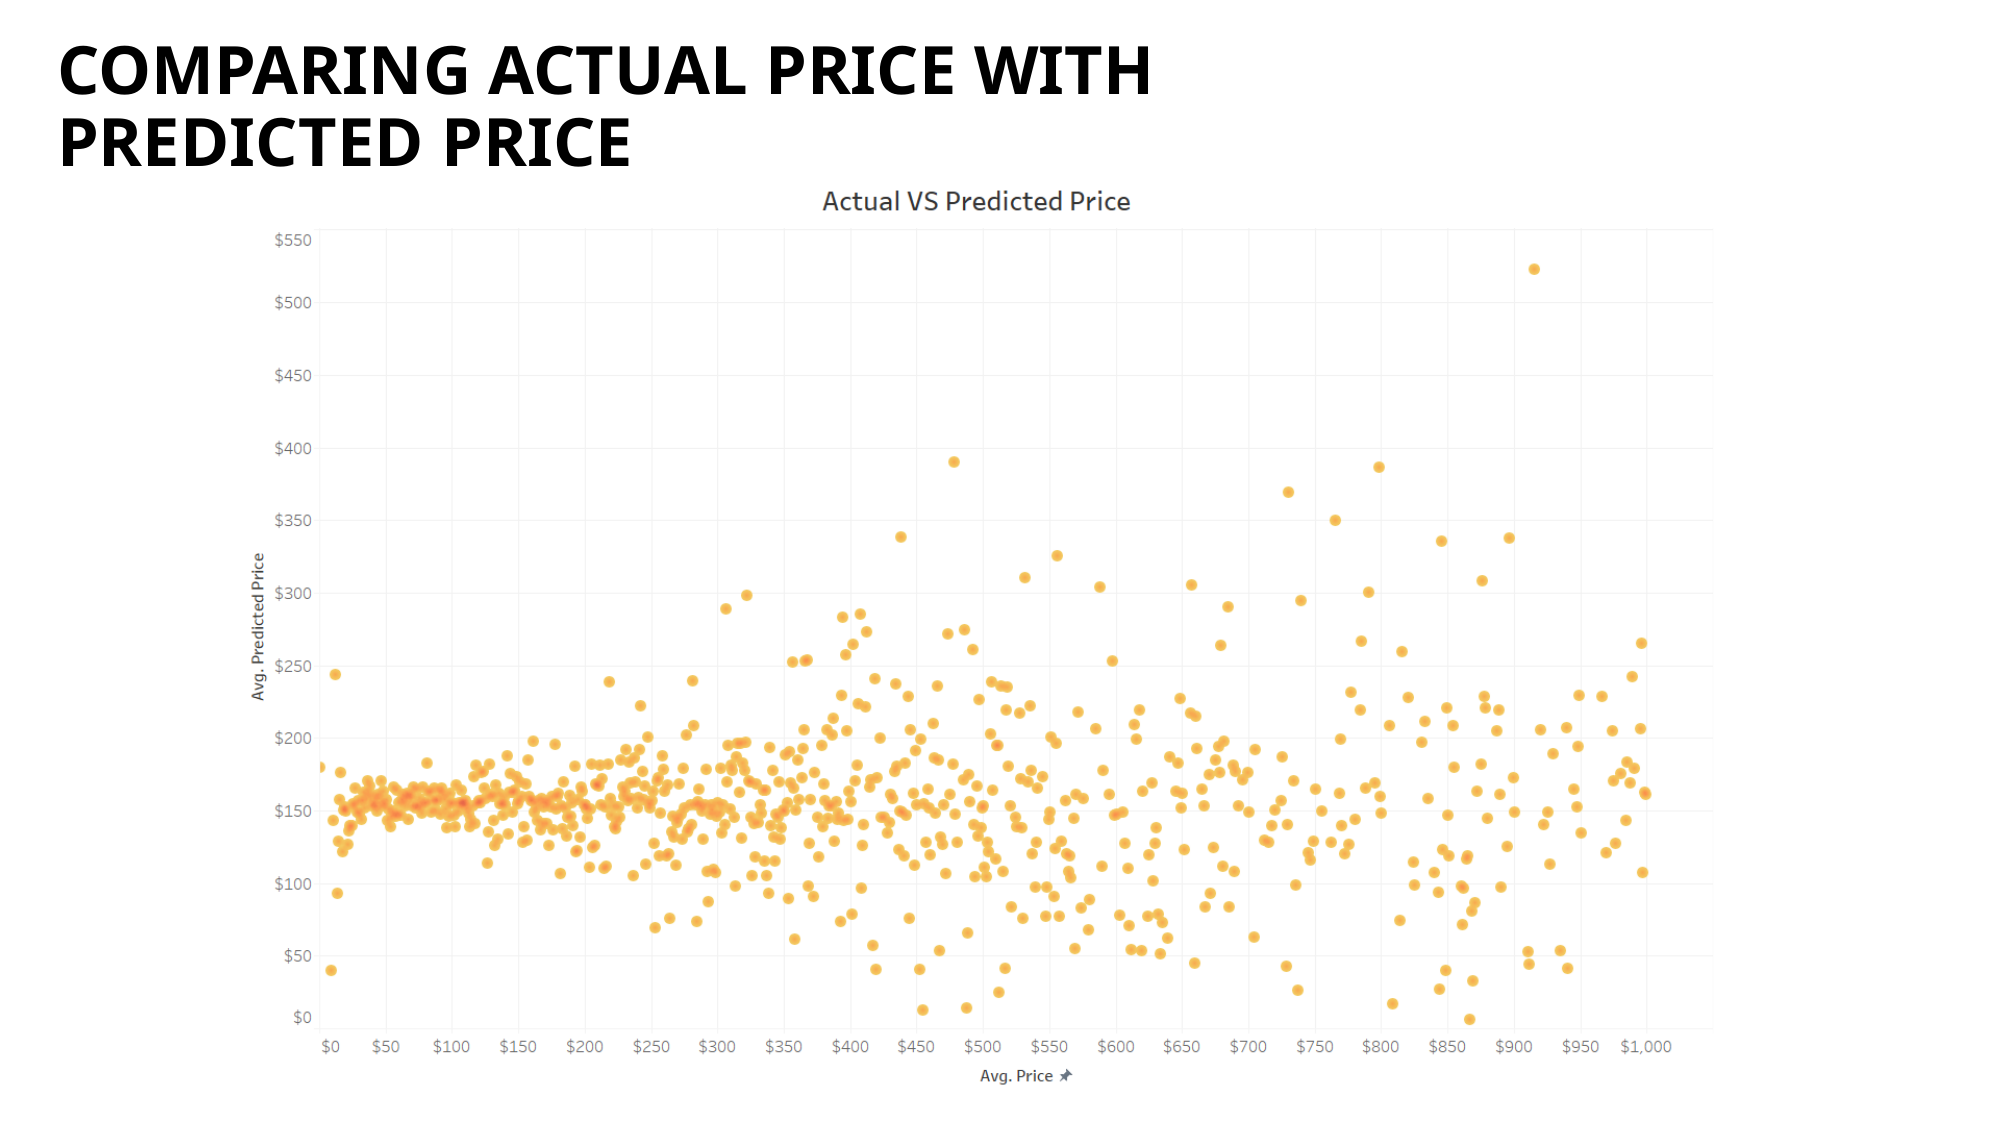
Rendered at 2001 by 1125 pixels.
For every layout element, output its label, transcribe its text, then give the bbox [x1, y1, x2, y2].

picture [239, 176, 1714, 1091]
title Comparing actual price with predicted price [42, 122, 1463, 189]
